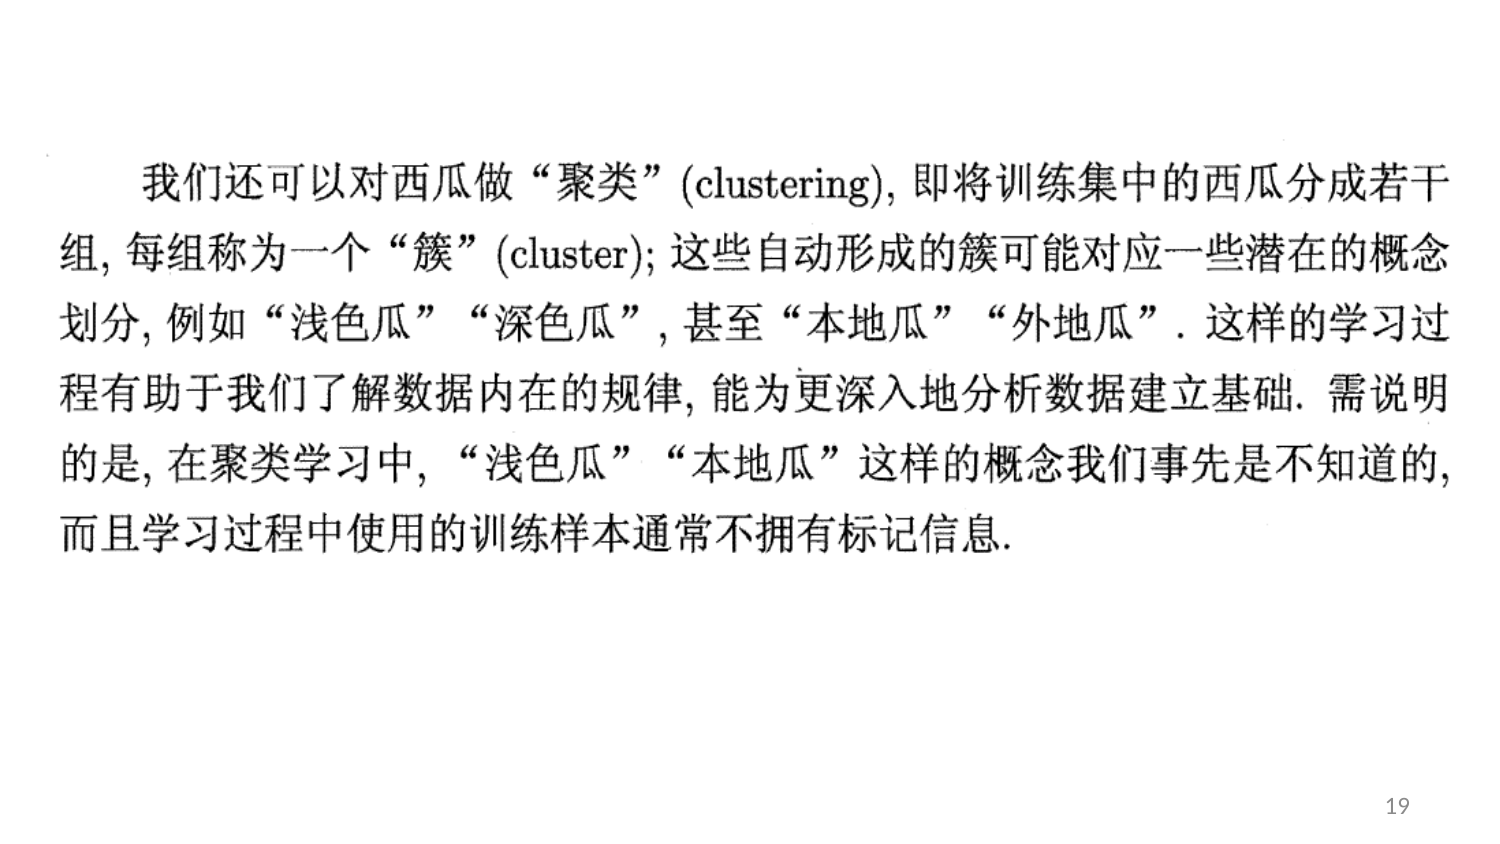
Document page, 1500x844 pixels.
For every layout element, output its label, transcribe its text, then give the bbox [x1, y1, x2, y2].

slide_number 19 [1074, 782, 1425, 827]
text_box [44, 138, 1469, 566]
